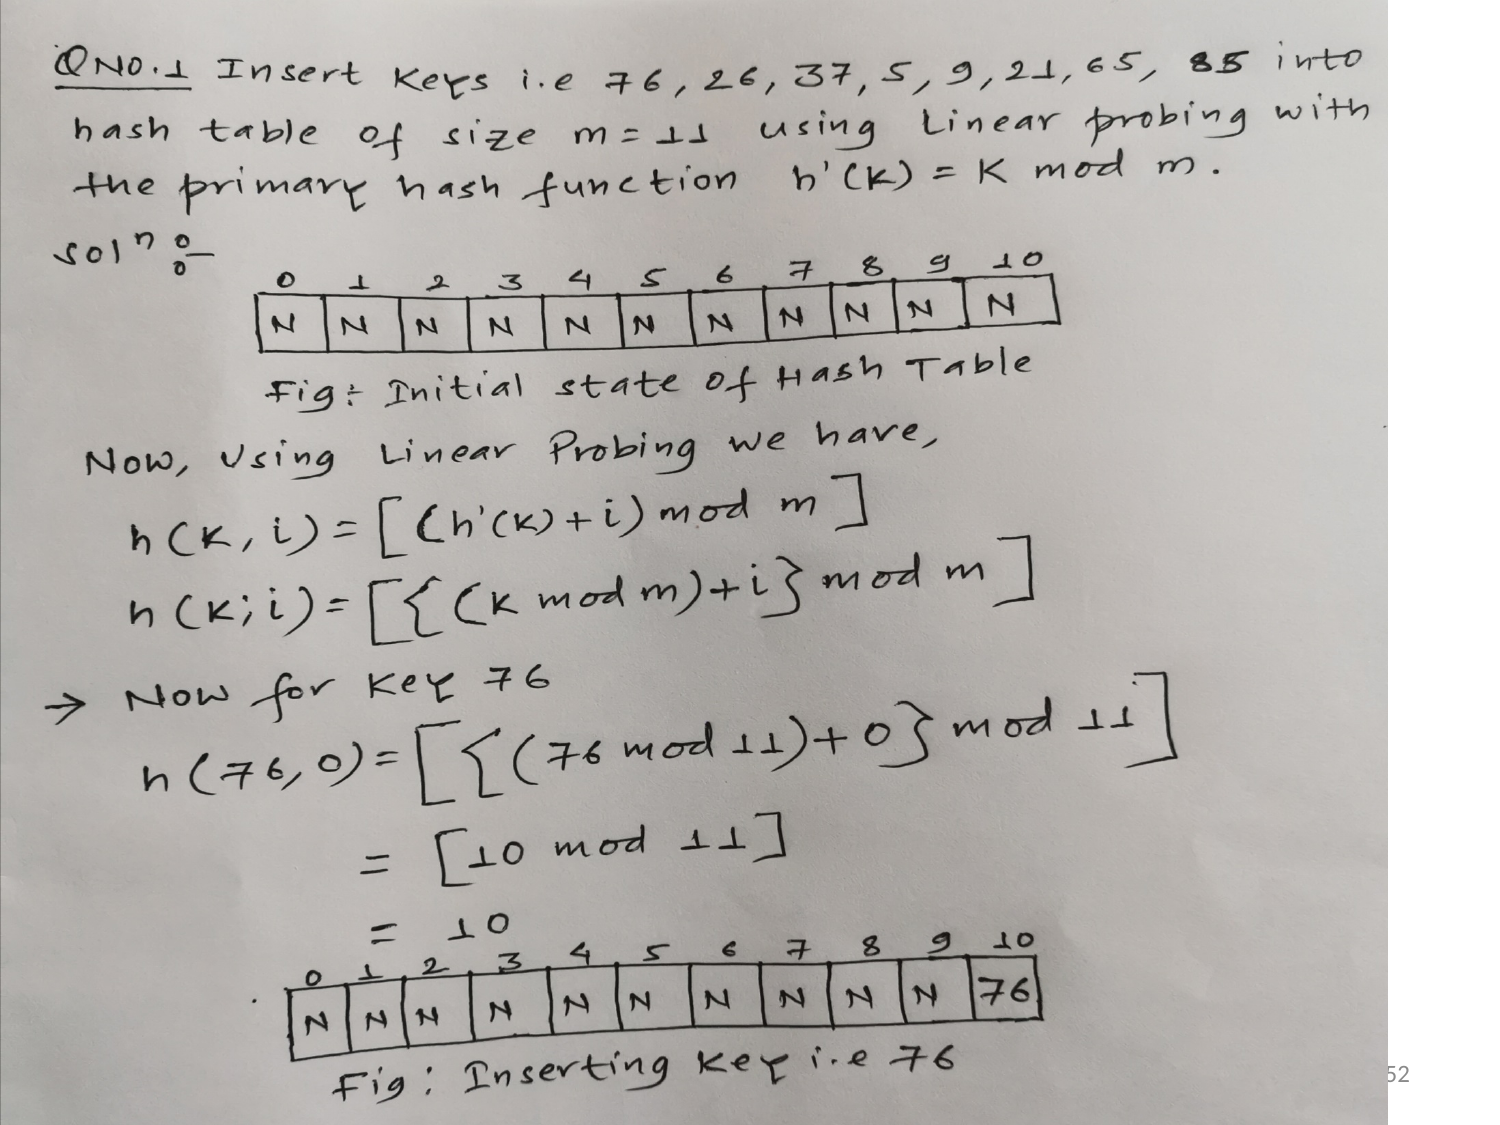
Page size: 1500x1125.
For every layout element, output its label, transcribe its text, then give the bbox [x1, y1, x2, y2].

slide_number 52 [1390, 1042, 1425, 1103]
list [0, 0, 1388, 1125]
